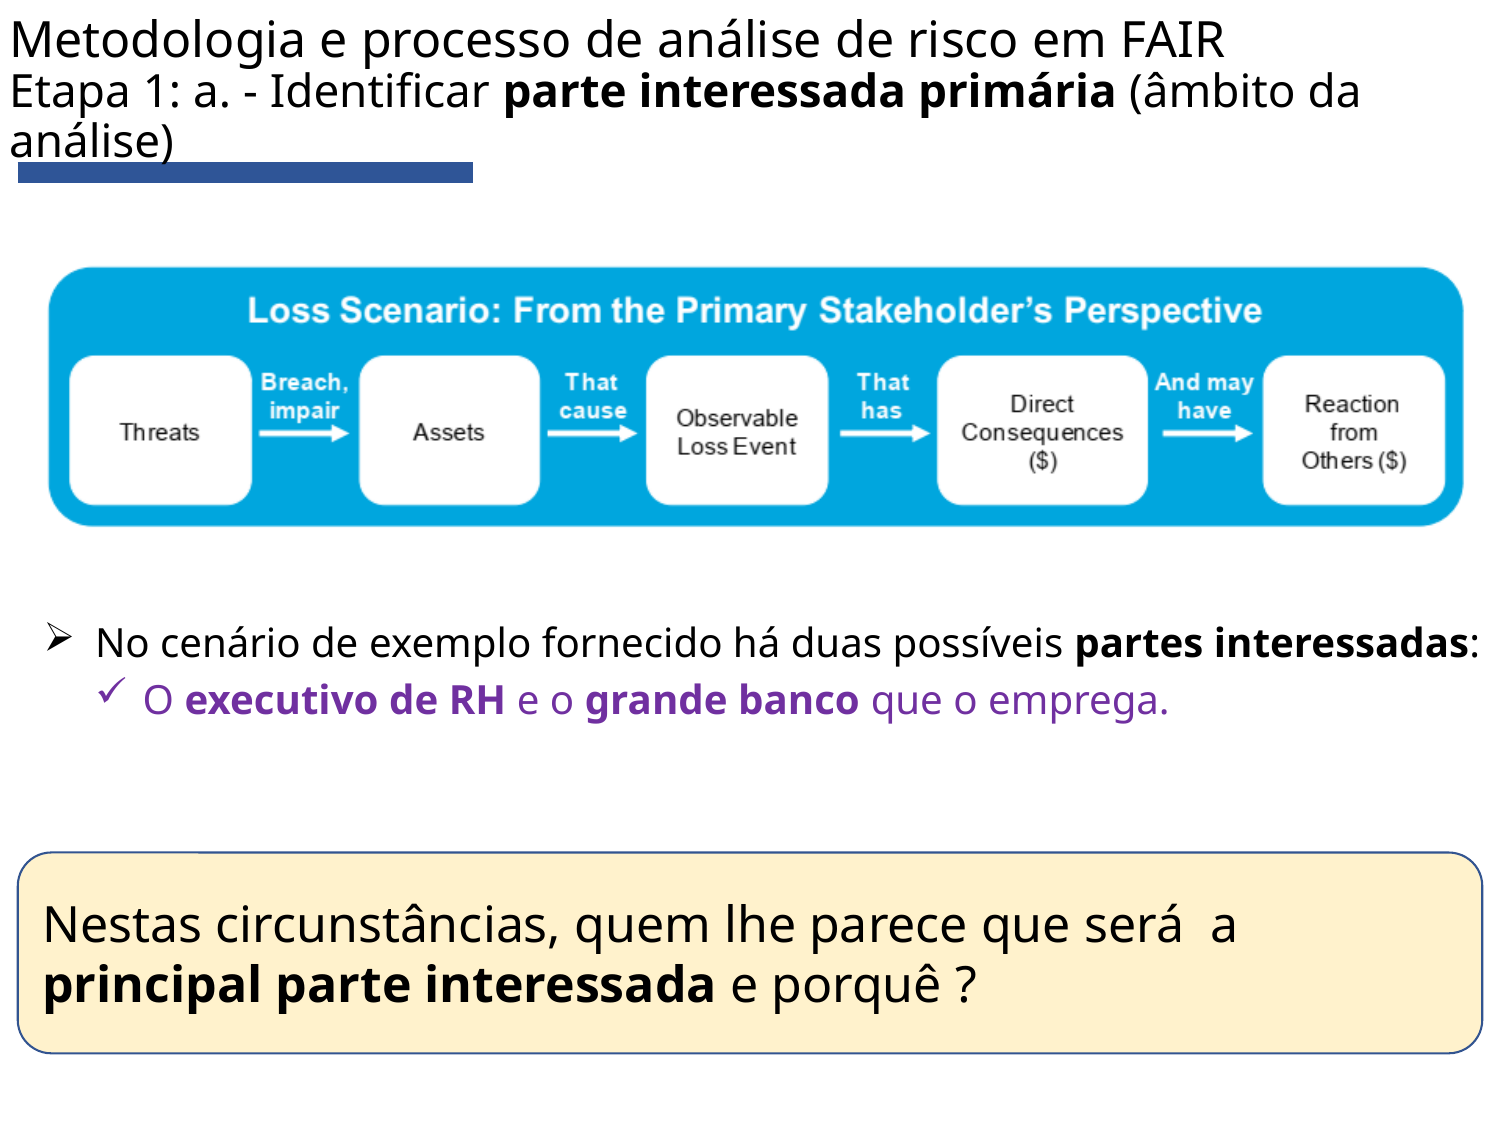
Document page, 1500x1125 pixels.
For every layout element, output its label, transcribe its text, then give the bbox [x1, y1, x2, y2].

picture [32, 260, 1475, 535]
text_box Nestas circunstâncias, quem lhe parece que será a principal parte interessada e porquê ? [16, 851, 1484, 1055]
list No cenário de exemplo fornecido há duas possíveis partes interessadas: O executivo de RH e o grande banco que o emprega. [28, 609, 1500, 774]
title Metodologia e processo de análise de risco em FAIR Etapa 1: a. - Identificar parte interessada primária (âmbito da análise) [0, 0, 1495, 182]
